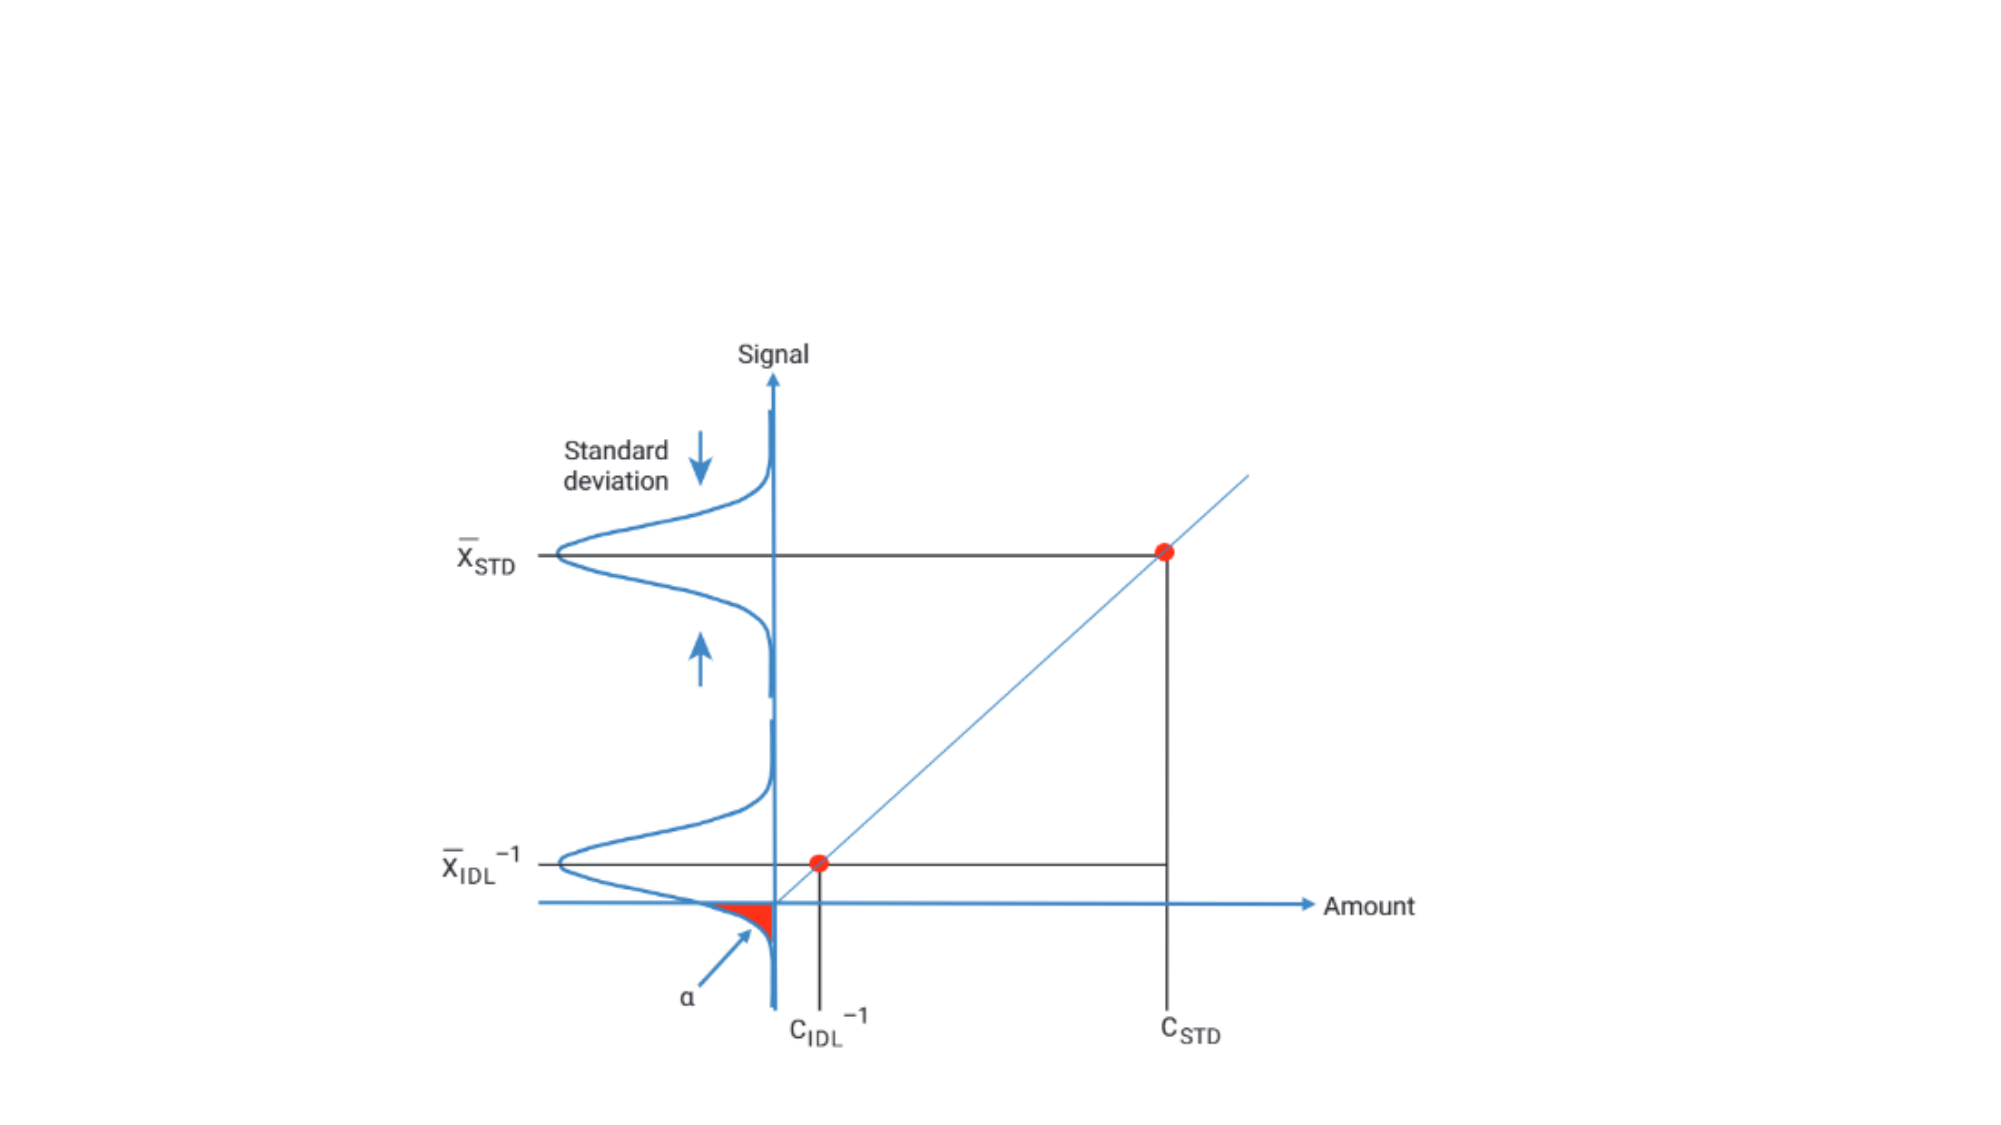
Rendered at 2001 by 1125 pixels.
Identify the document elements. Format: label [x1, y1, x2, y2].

picture [438, 320, 1429, 1066]
